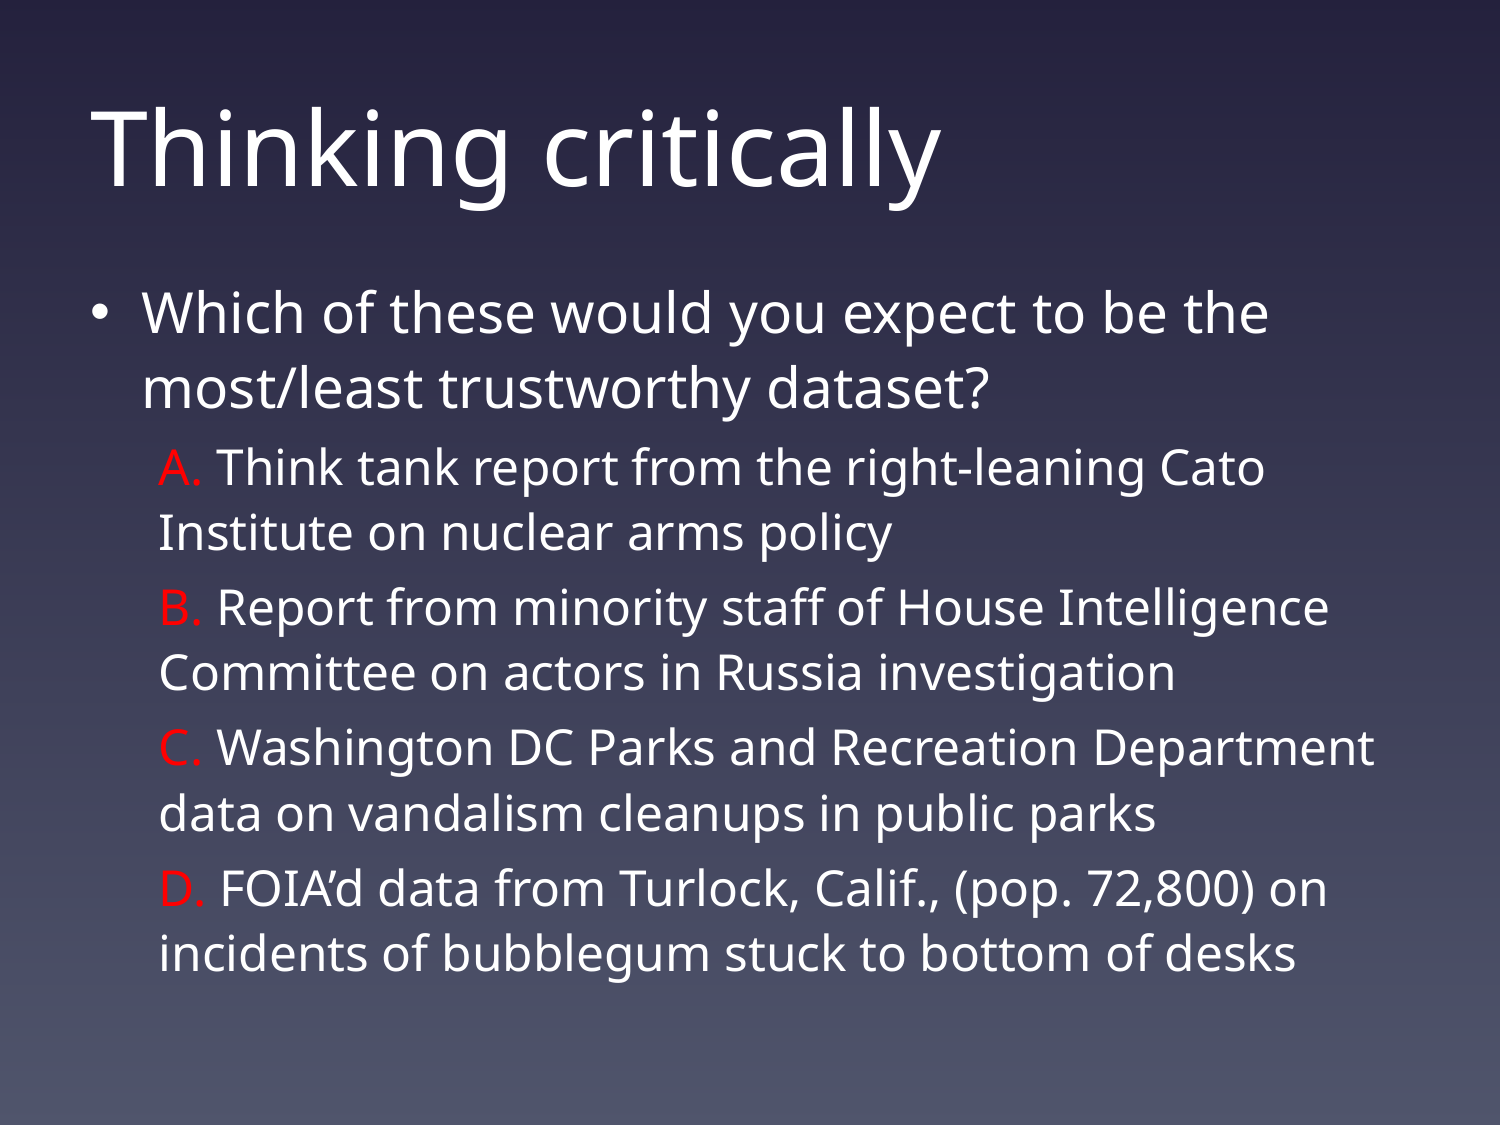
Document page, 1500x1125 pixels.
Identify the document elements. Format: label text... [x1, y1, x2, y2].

list Which of these would you expect to be the most/least trustworthy dataset? A. Think tank report from the right-leaning Cato Institute on nuclear arms policy B. Report from minority staff of House Intelligence Committee on actors in Russia investigation C. Washington DC Parks and Recreation Department data on vandalism cleanups in public parks D. FOIA’d data from Turlock, Calif., (pop. 72,800) on incidents of bubblegum stuck to bottom of desks [75, 262, 1425, 1005]
title Thinking critically [75, 75, 1425, 262]
